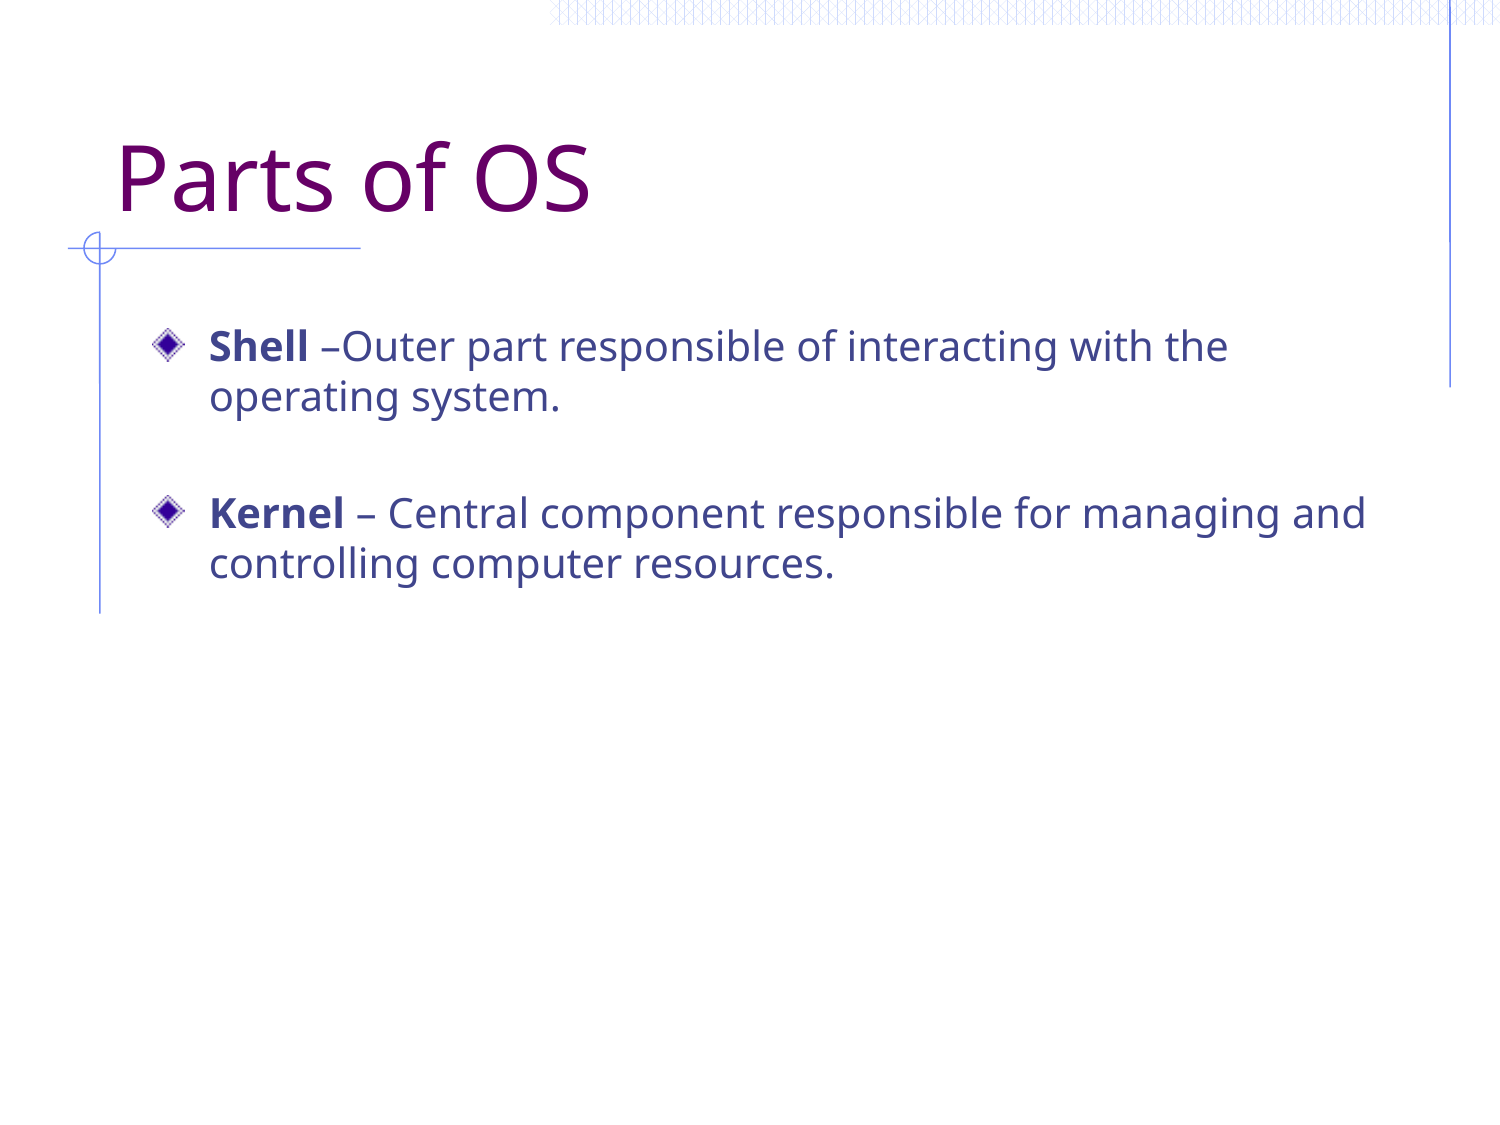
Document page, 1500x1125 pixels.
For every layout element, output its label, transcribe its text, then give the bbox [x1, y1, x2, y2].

list Shell –Outer part responsible of interacting with the operating system. Kernel – Central component responsible for managing and controlling computer resources. [137, 312, 1413, 988]
picture [152, 495, 185, 528]
picture [152, 328, 185, 362]
title Parts of OS [99, 49, 1376, 238]
